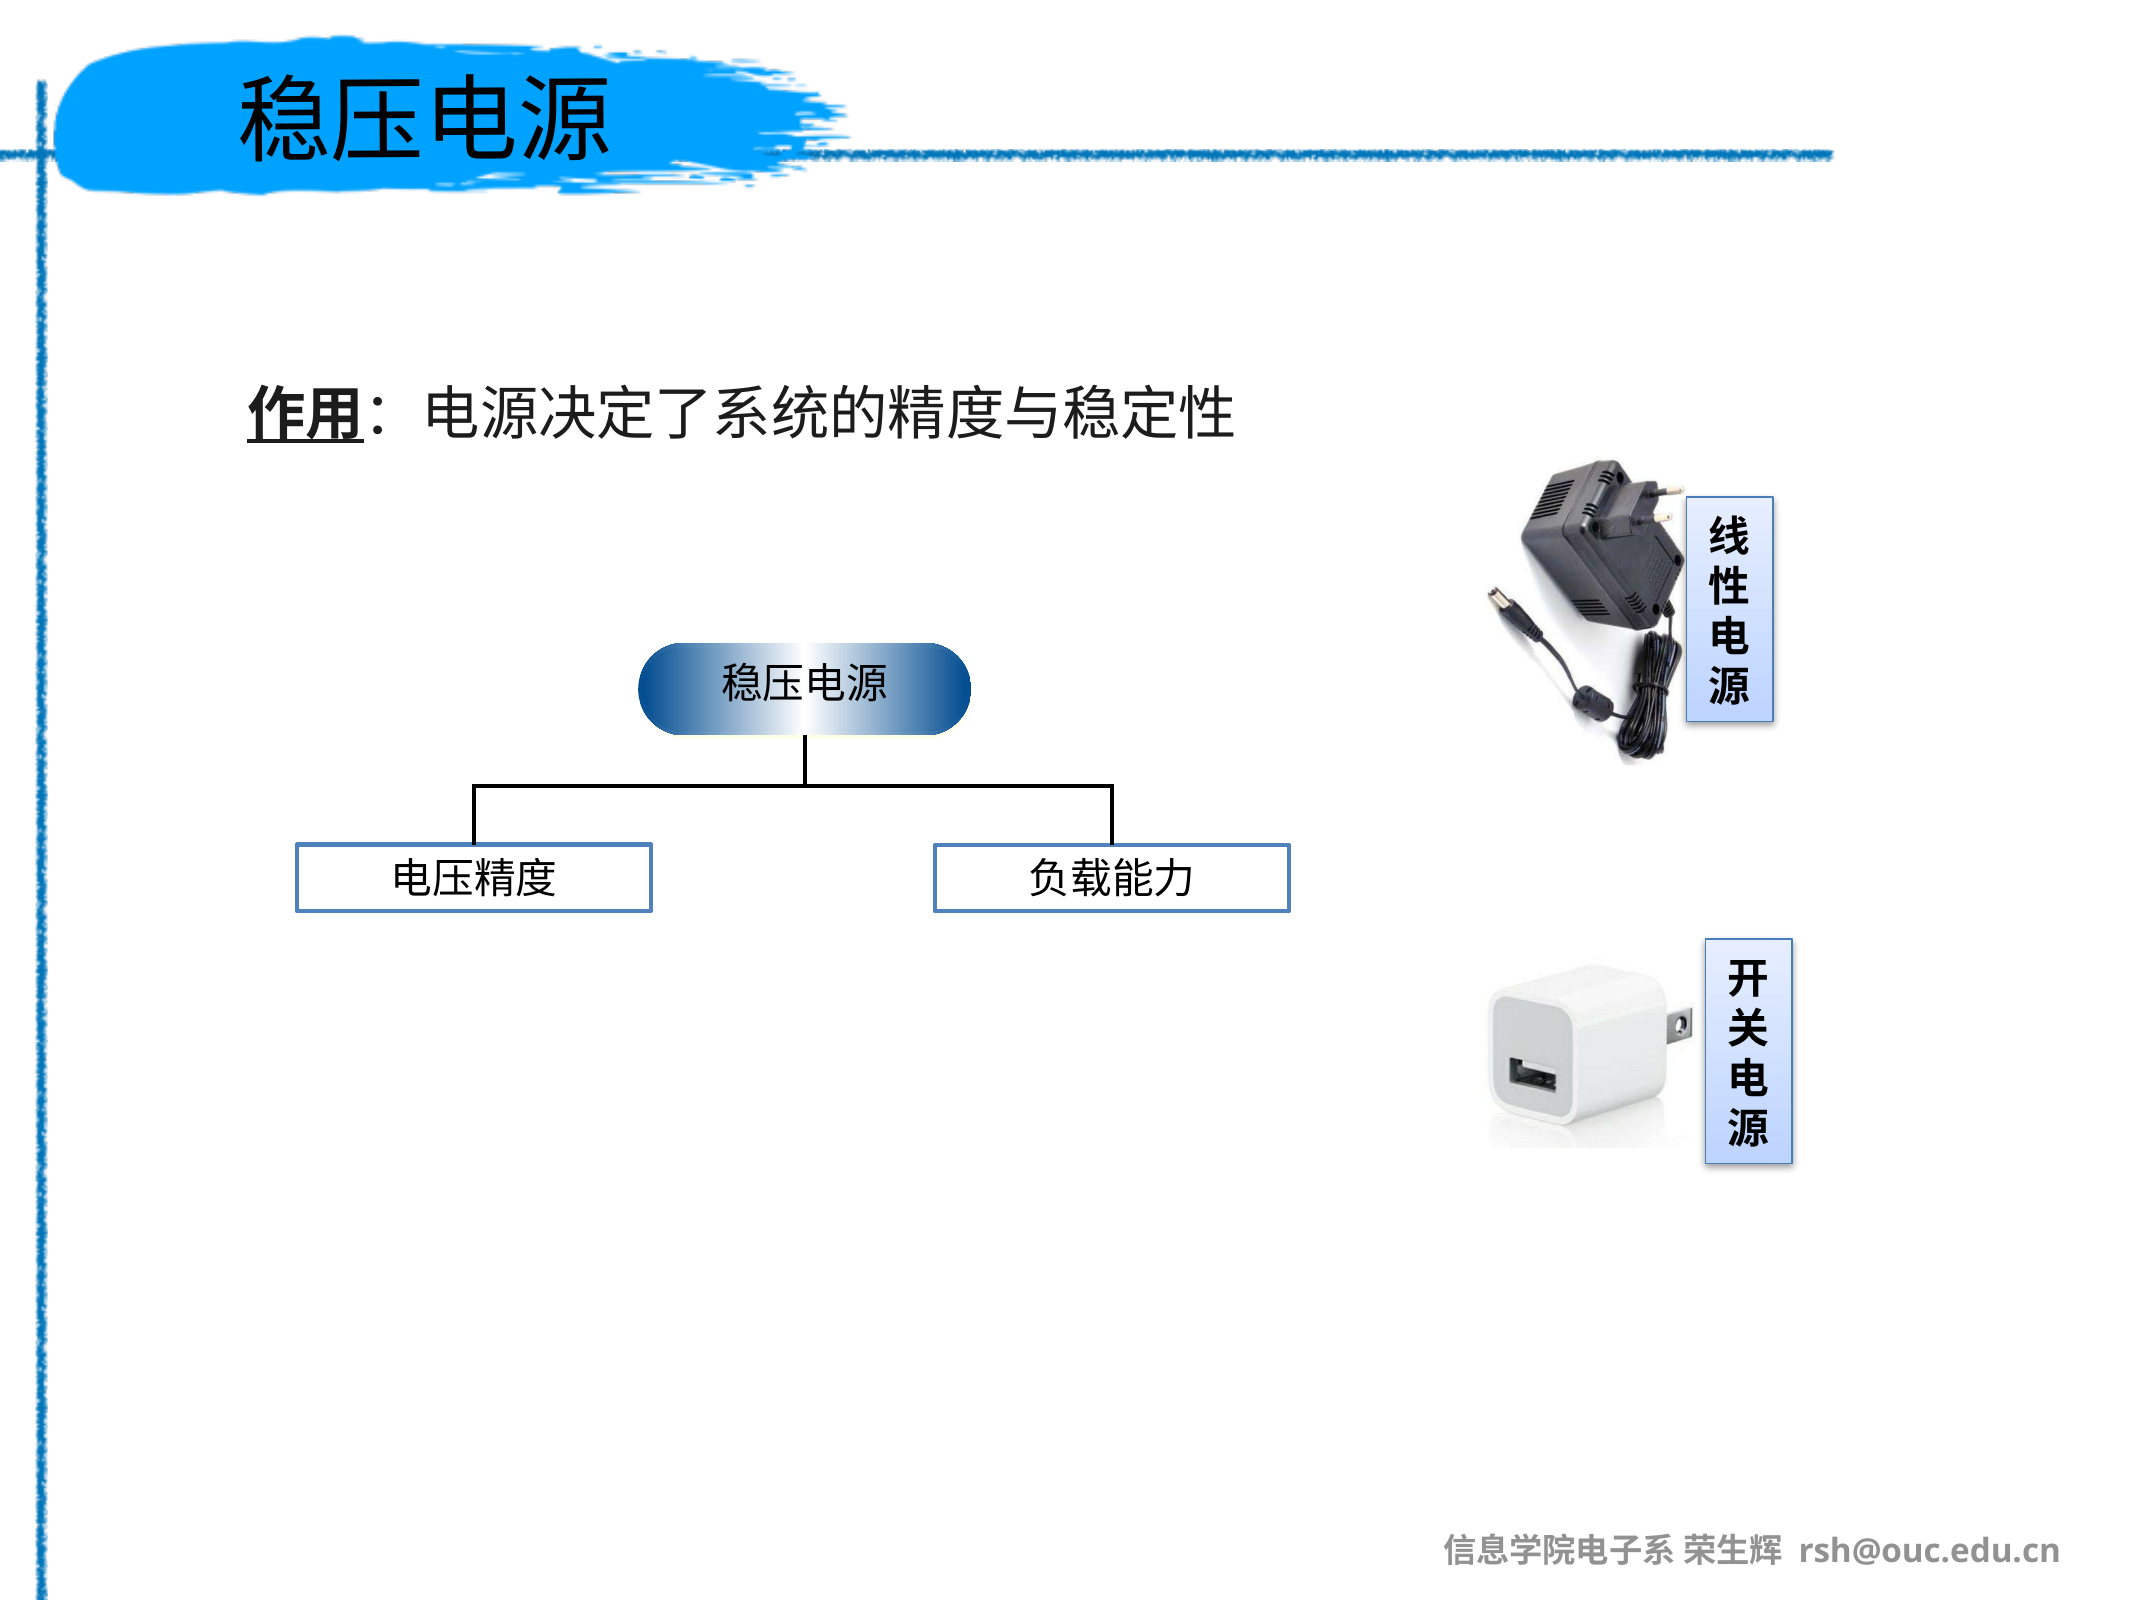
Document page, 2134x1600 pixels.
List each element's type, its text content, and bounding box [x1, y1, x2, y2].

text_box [1474, 452, 1793, 1164]
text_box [637, 642, 972, 736]
picture [0, 32, 59, 1600]
text_box [804, 785, 1112, 840]
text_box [296, 840, 652, 915]
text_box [934, 840, 1290, 915]
text_box [473, 785, 804, 840]
title 稳压电源 [58, 22, 791, 210]
picture [790, 32, 1841, 200]
text_box 作用：电源决定了系统的精度与稳定性 [239, 356, 1411, 454]
